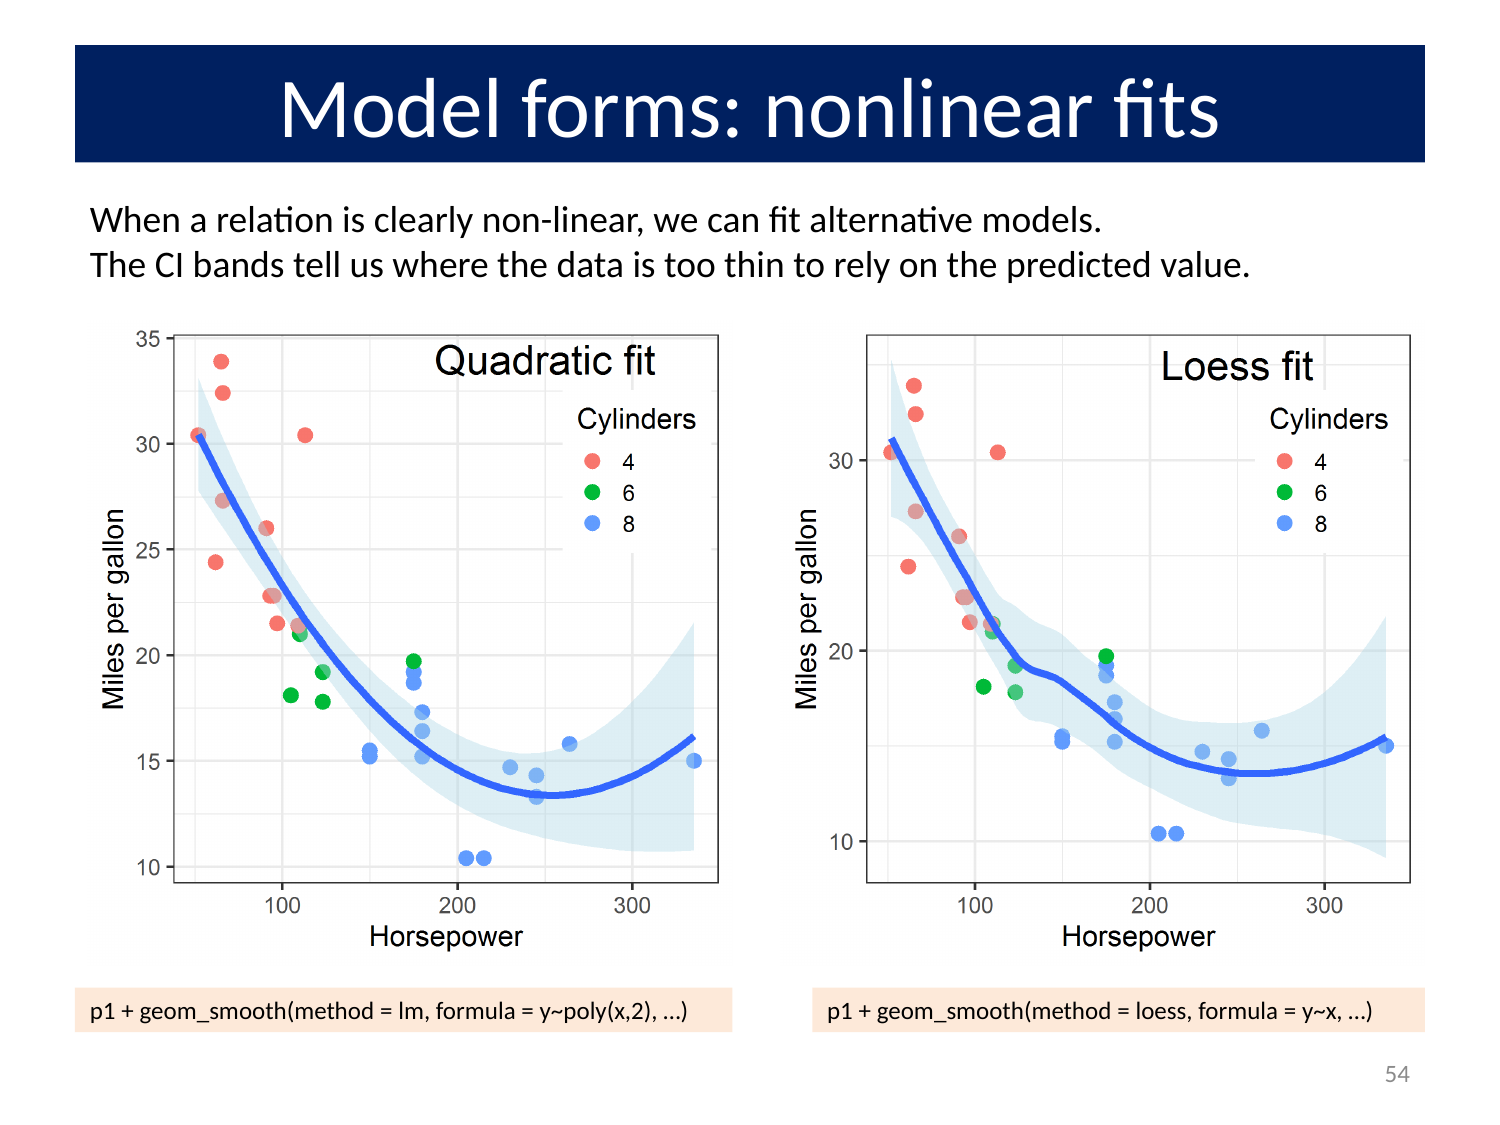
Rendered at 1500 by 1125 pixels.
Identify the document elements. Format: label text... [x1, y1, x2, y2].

slide_number 54 [1074, 1042, 1425, 1103]
text_box p1 + geom_smooth(method = loess, formula = y~x, …) [812, 987, 1425, 1033]
picture [87, 320, 733, 966]
picture [779, 320, 1426, 966]
title Model forms: nonlinear fits [75, 45, 1425, 163]
text_box When a relation is clearly non-linear, we can fit alternative models. The CI bands tell us where the data is too thin to rely on the predicted value. [74, 187, 1425, 293]
text_box p1 + geom_smooth(method = lm, formula = y~poly(x,2), …) [74, 987, 733, 1033]
